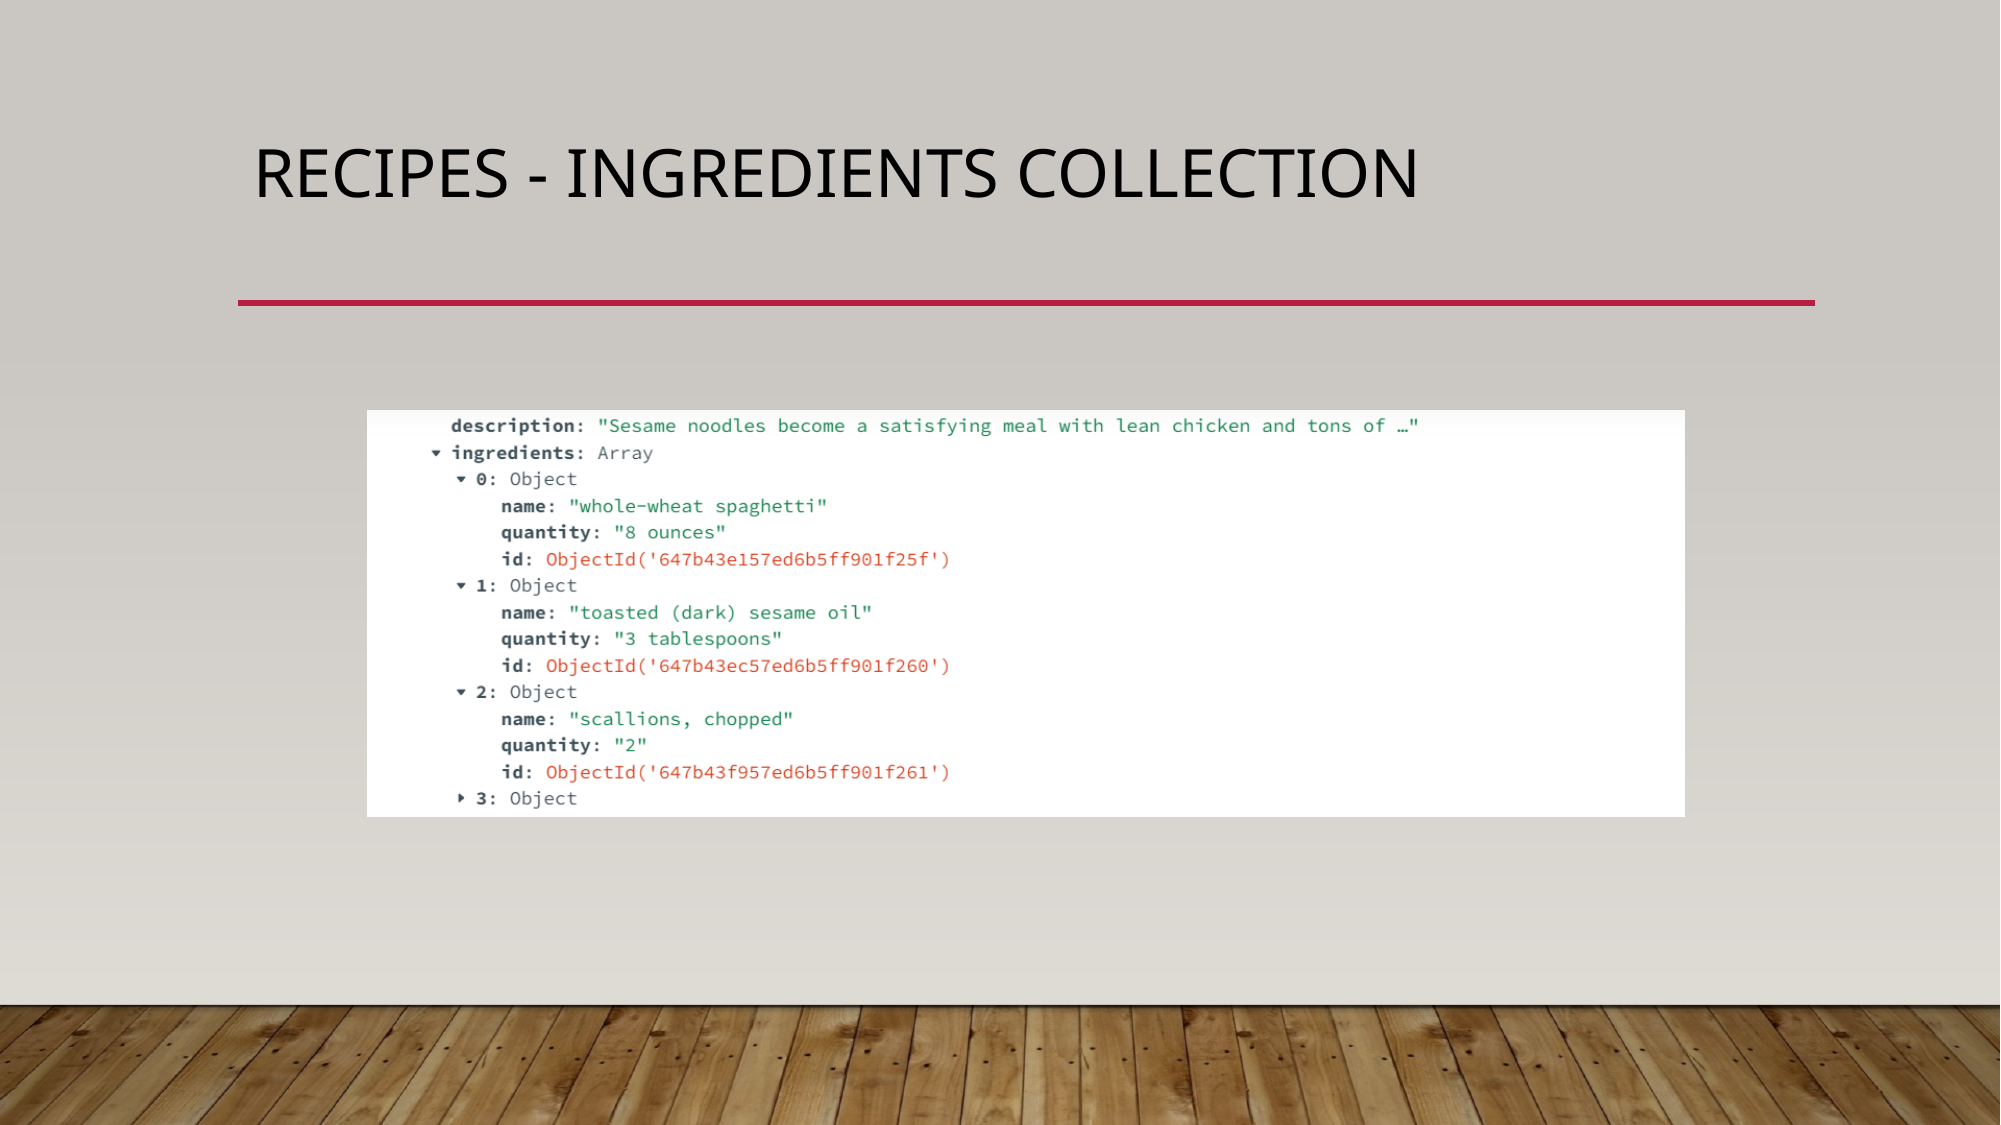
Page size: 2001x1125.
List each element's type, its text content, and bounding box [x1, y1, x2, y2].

title Recipes - ingredients collection [238, 131, 1814, 305]
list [367, 410, 1685, 817]
picture [0, 1005, 2000, 1125]
